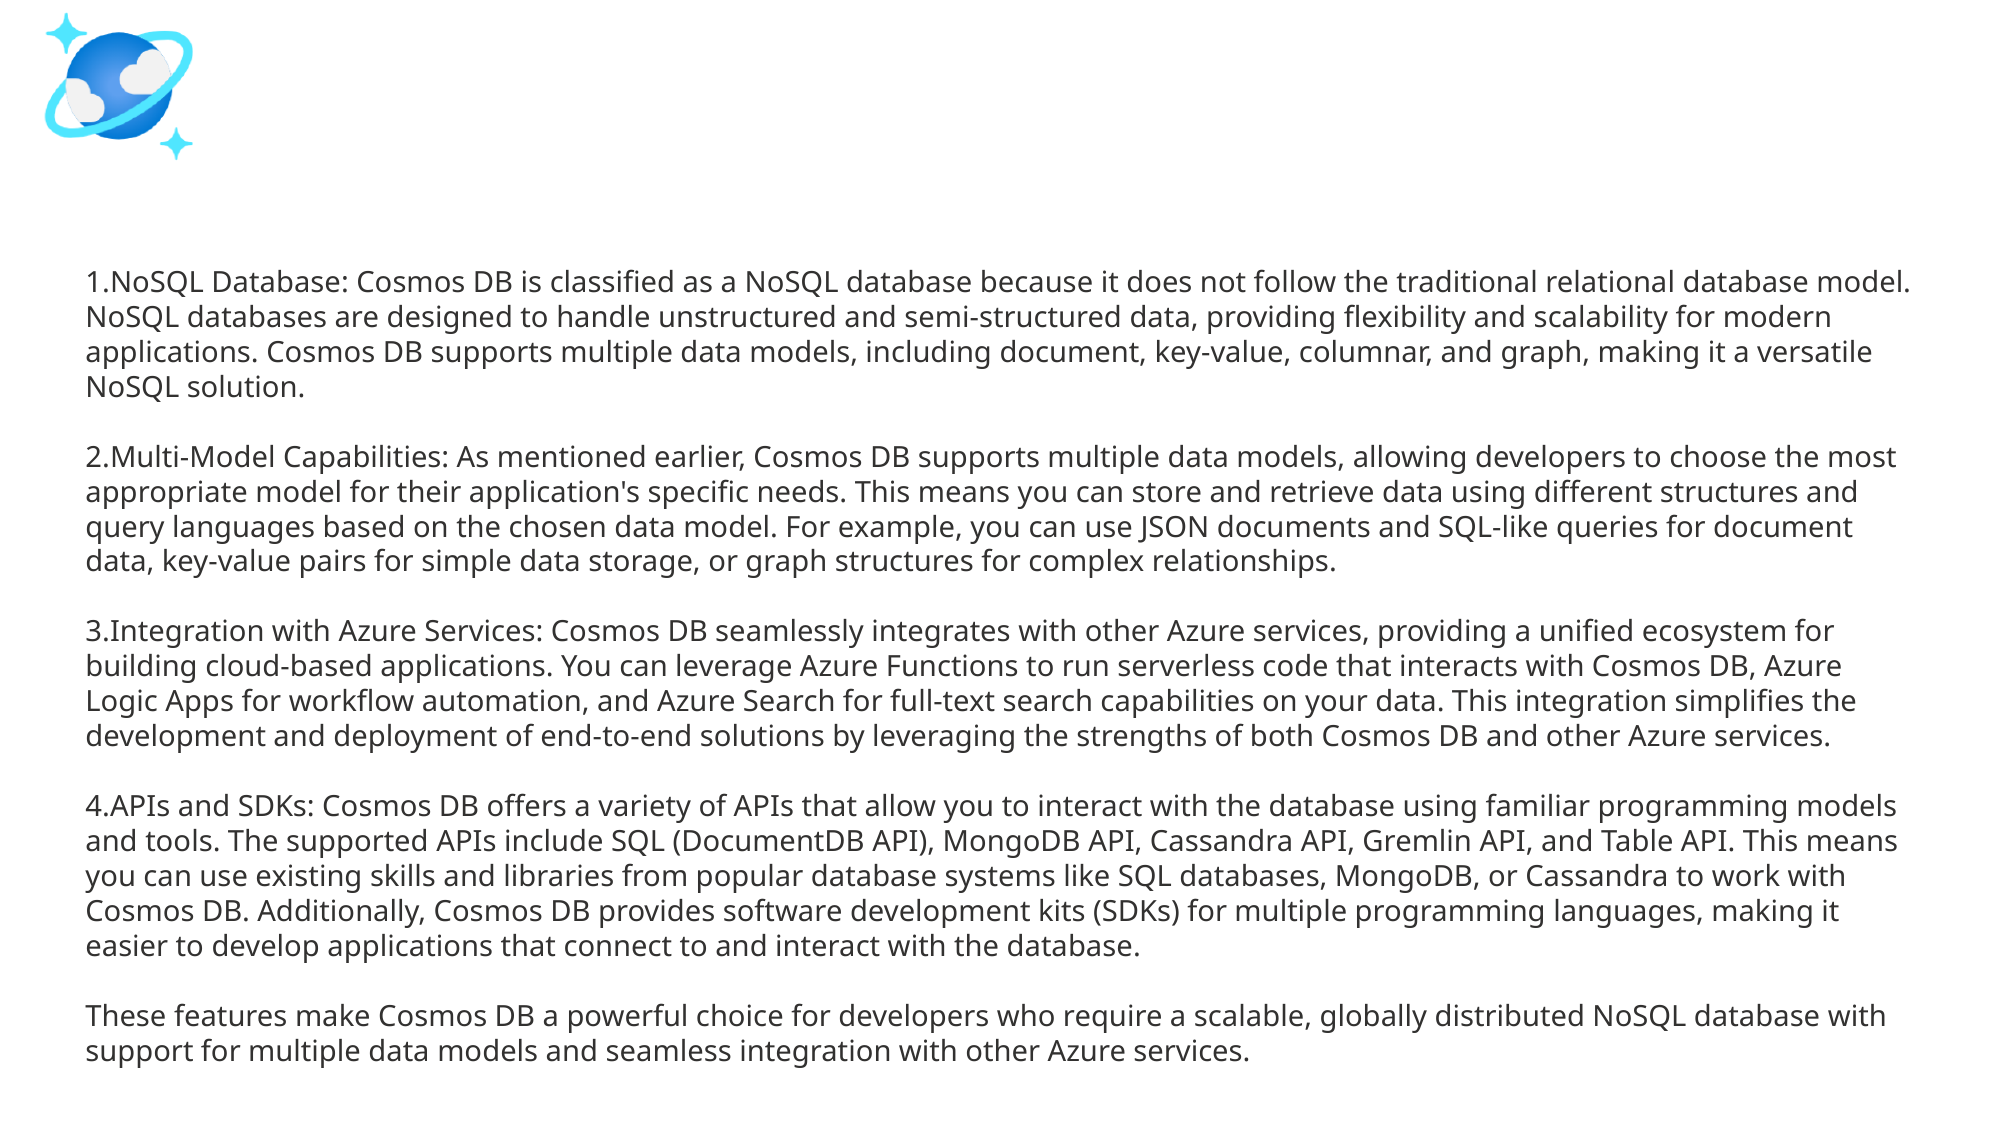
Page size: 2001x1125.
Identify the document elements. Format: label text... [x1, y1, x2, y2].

text_box NoSQL Database: Cosmos DB is classified as a NoSQL database because it does not follow the traditional relational database model. NoSQL databases are designed to handle unstructured and semi-structured data, providing flexibility and scalability for modern applications. Cosmos DB supports multiple data models, including document, key-value, columnar, and graph, making it a versatile NoSQL solution. Multi-Model Capabilities: As mentioned earlier, Cosmos DB supports multiple data models, allowing developers to choose the most appropriate model for their application's specific needs. This means you can store and retrieve data using different structures and query languages based on the chosen data model. For example, you can use JSON documents and SQL-like queries for document data, key-value pairs for simple data storage, or graph structures for complex relationships. Integration with Azure Services: Cosmos DB seamlessly integrates with other Azure services, providing a unified ecosystem for building cloud-based applications. You can leverage Azure Functions to run serverless code that interacts with Cosmos DB, Azure Logic Apps for workflow automation, and Azure Search for full-text search capabilities on your data. This integration simplifies the development and deployment of end-to-end solutions by leveraging the strengths of both Cosmos DB and other Azure services. APIs and SDKs: Cosmos DB offers a variety of APIs that allow you to interact with the database using familiar programming models and tools. The supported APIs include SQL (DocumentDB API), MongoDB API, Cassandra API, Gremlin API, and Table API. This means you can use existing skills and libraries from popular database systems like SQL databases, MongoDB, or Cassandra to work with Cosmos DB. Additionally, Cosmos DB provides software development kits (SDKs) for multiple programming languages, making it easier to develop applications that connect to and interact with the database. These features make Cosmos DB a powerful choice for developers who require a scalable, globally distributed NoSQL database with support for multiple data models and seamless integration with other Azure services. [70, 255, 1930, 1075]
picture [31, 0, 213, 166]
